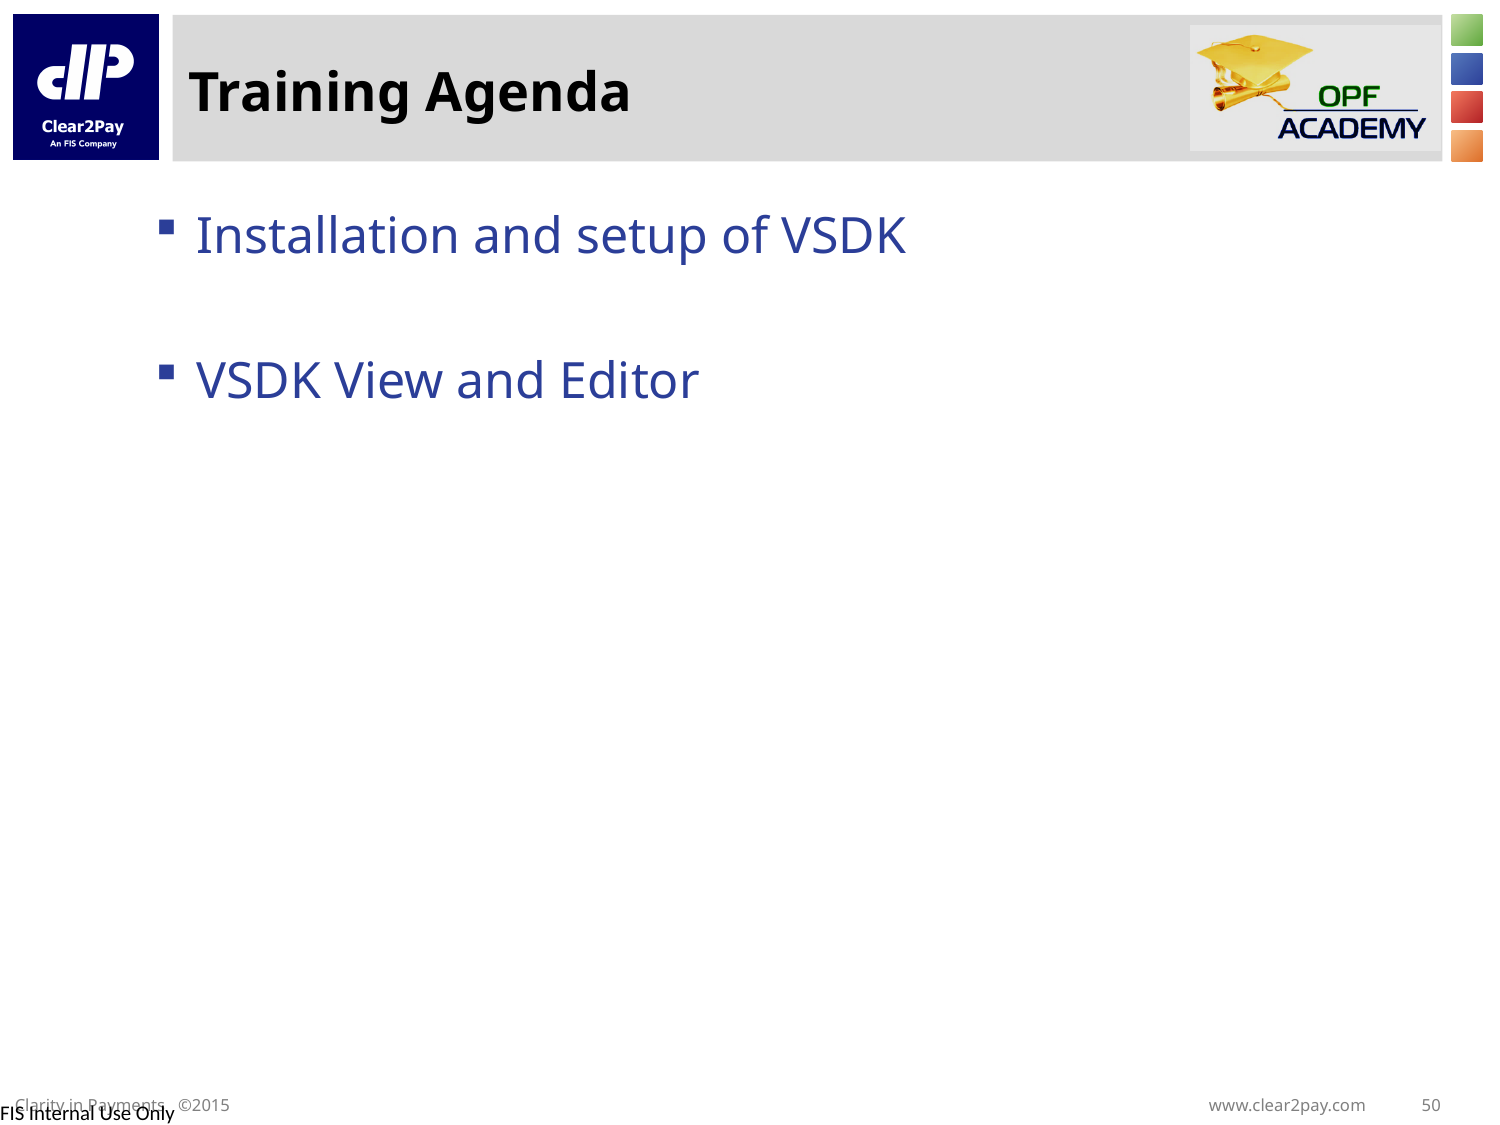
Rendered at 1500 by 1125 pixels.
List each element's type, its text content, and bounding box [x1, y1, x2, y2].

title Training Agenda [173, 25, 1189, 155]
list Installation and setup of VSDK VSDK View and Editor [140, 196, 1487, 1067]
picture [13, 14, 159, 160]
picture [1190, 25, 1441, 151]
